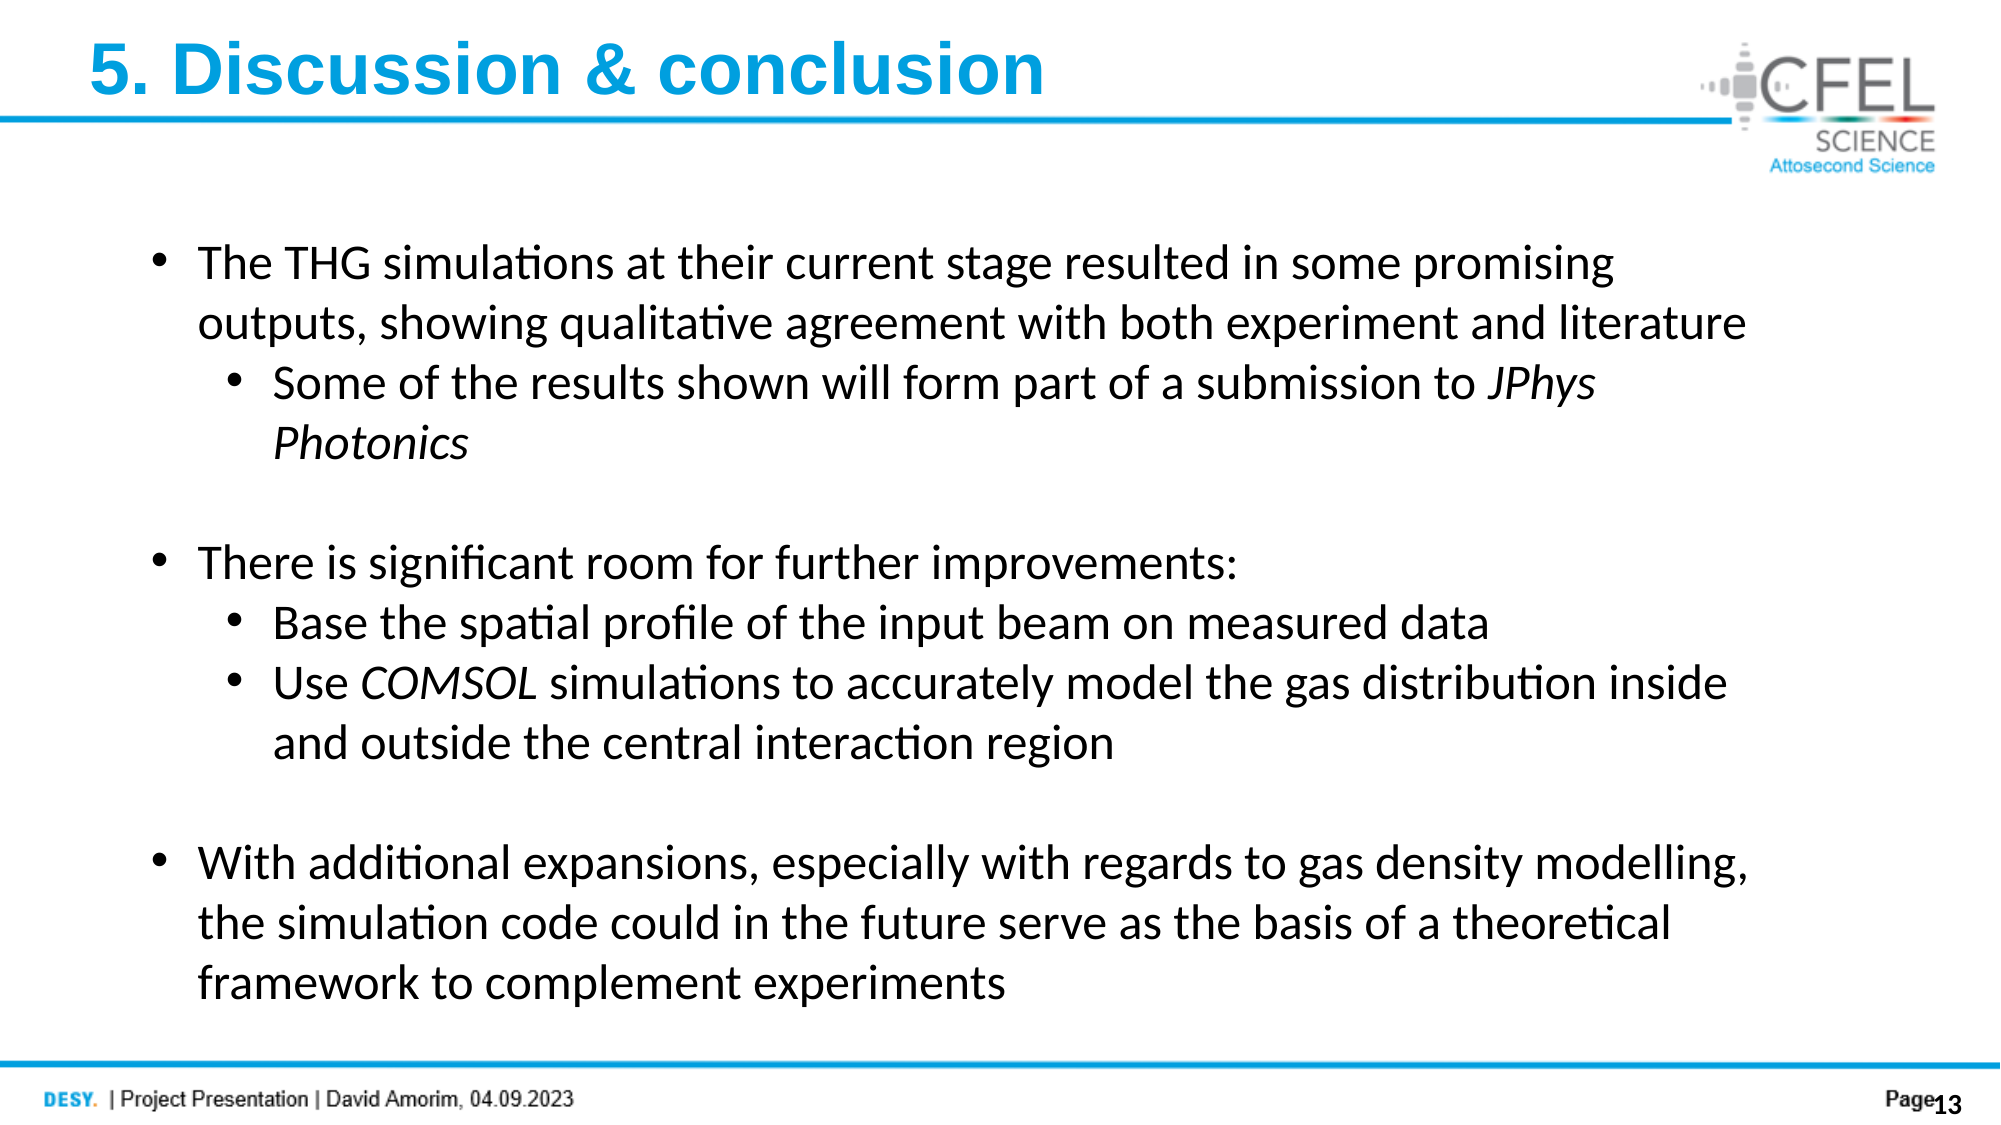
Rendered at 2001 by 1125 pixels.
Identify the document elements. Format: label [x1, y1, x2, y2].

list [0, 0, 2000, 1125]
